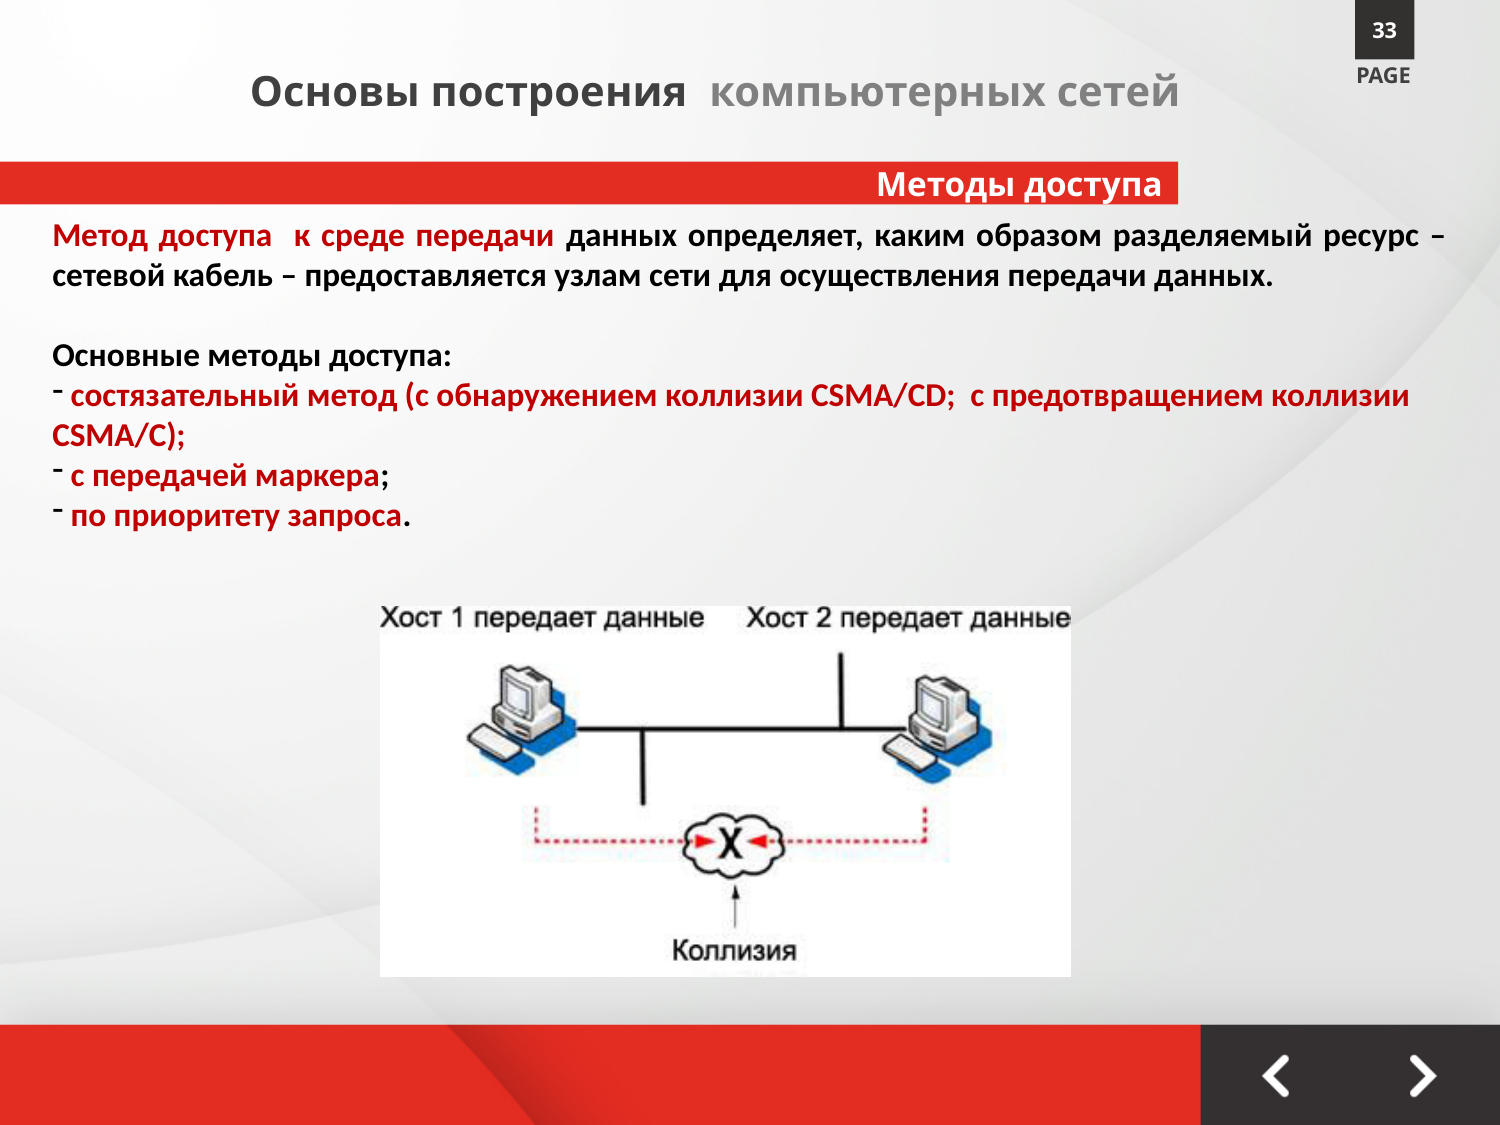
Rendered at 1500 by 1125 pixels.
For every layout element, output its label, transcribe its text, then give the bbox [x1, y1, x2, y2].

text_box 33 [1353, 0, 1417, 61]
text_box Основы построения компьютерных сетей [22, 57, 1196, 123]
picture [0, 0, 1500, 1125]
subtitle Методы доступа [0, 161, 1179, 205]
text_box PAGE [1341, 54, 1426, 96]
text_box Метод доступа к среде передачи данных определяет, каким образом разделяемый ресурс – сетевой кабель – предоставляется узлам сети для осуществления передачи данных. Основные методы доступа: состязательный метод (с обнаружением коллизии CSMA/CD; с предотвращением коллизии CSMA/C); с передачей маркера; по приоритету запроса. [37, 206, 1463, 541]
